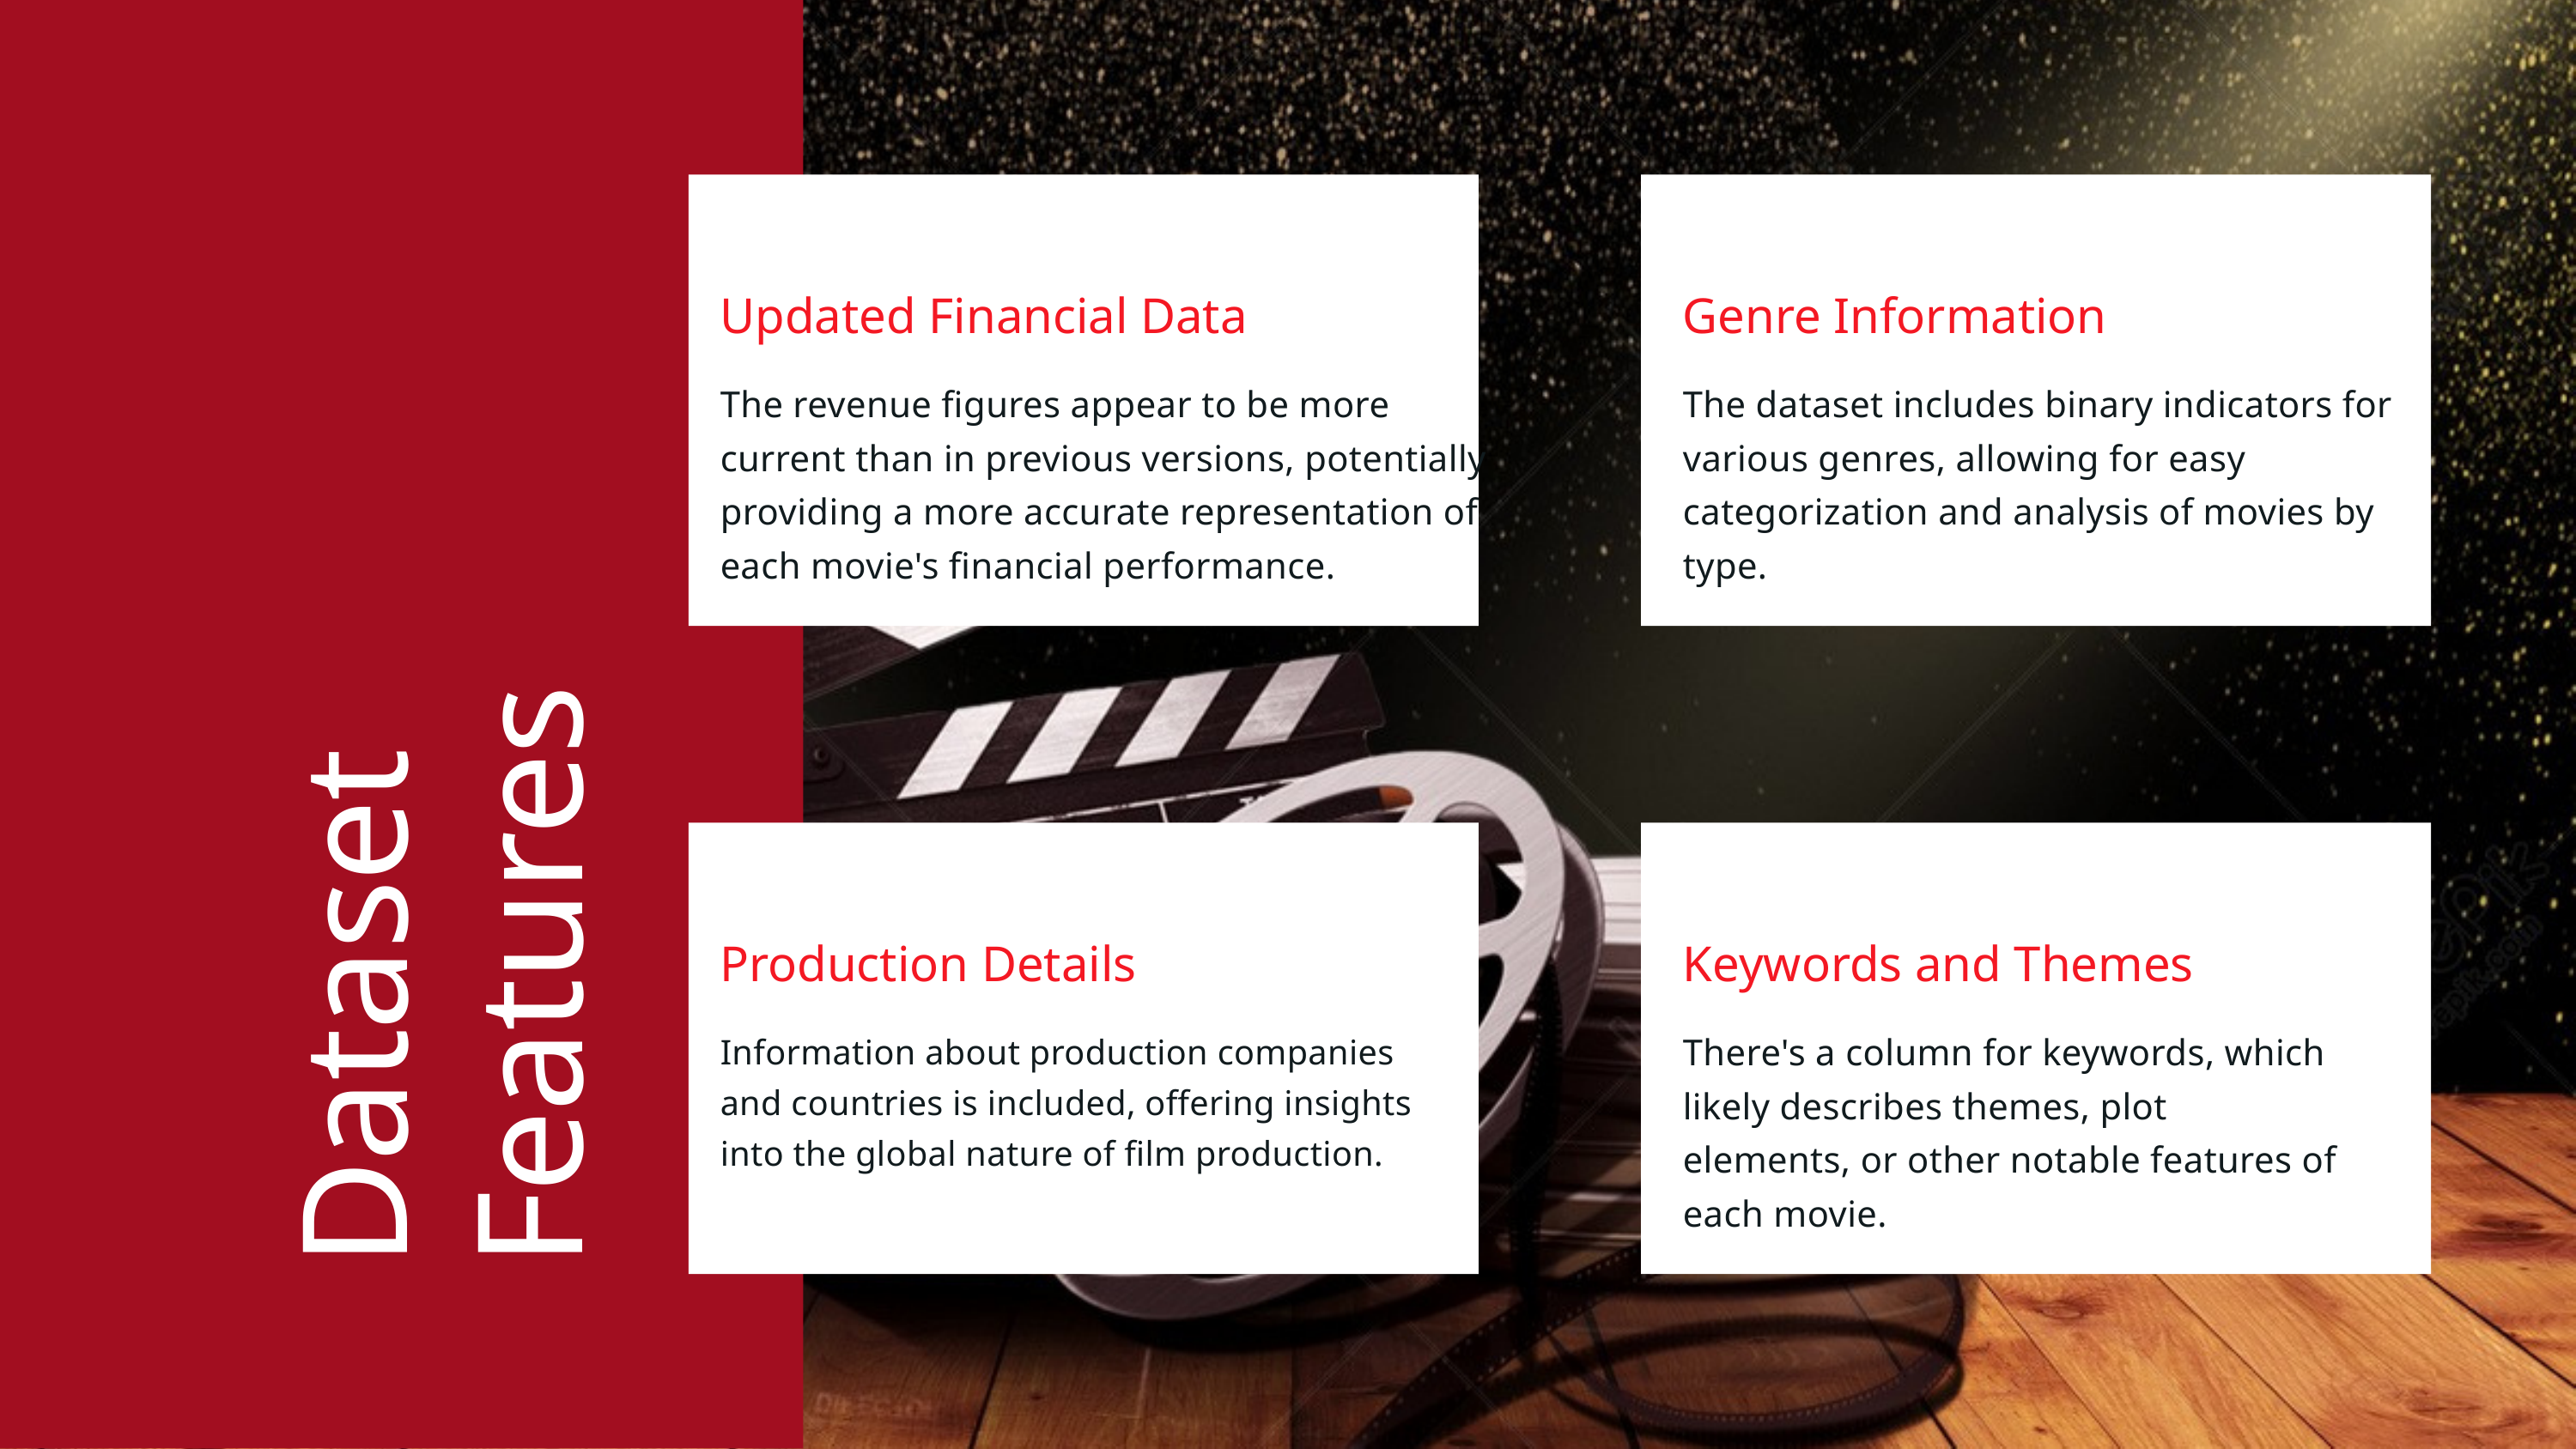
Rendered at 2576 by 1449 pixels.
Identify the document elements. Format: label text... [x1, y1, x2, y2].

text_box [1682, 282, 2432, 583]
text_box [1641, 174, 2432, 627]
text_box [720, 931, 1455, 1170]
text_box Dataset Features [261, 144, 612, 1267]
text_box [688, 822, 1479, 1275]
text_box [1641, 822, 2432, 1275]
text_box [804, 0, 2576, 1449]
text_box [720, 282, 1506, 583]
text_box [1682, 931, 2346, 1231]
text_box [688, 174, 1479, 627]
text_box [0, 0, 804, 1449]
